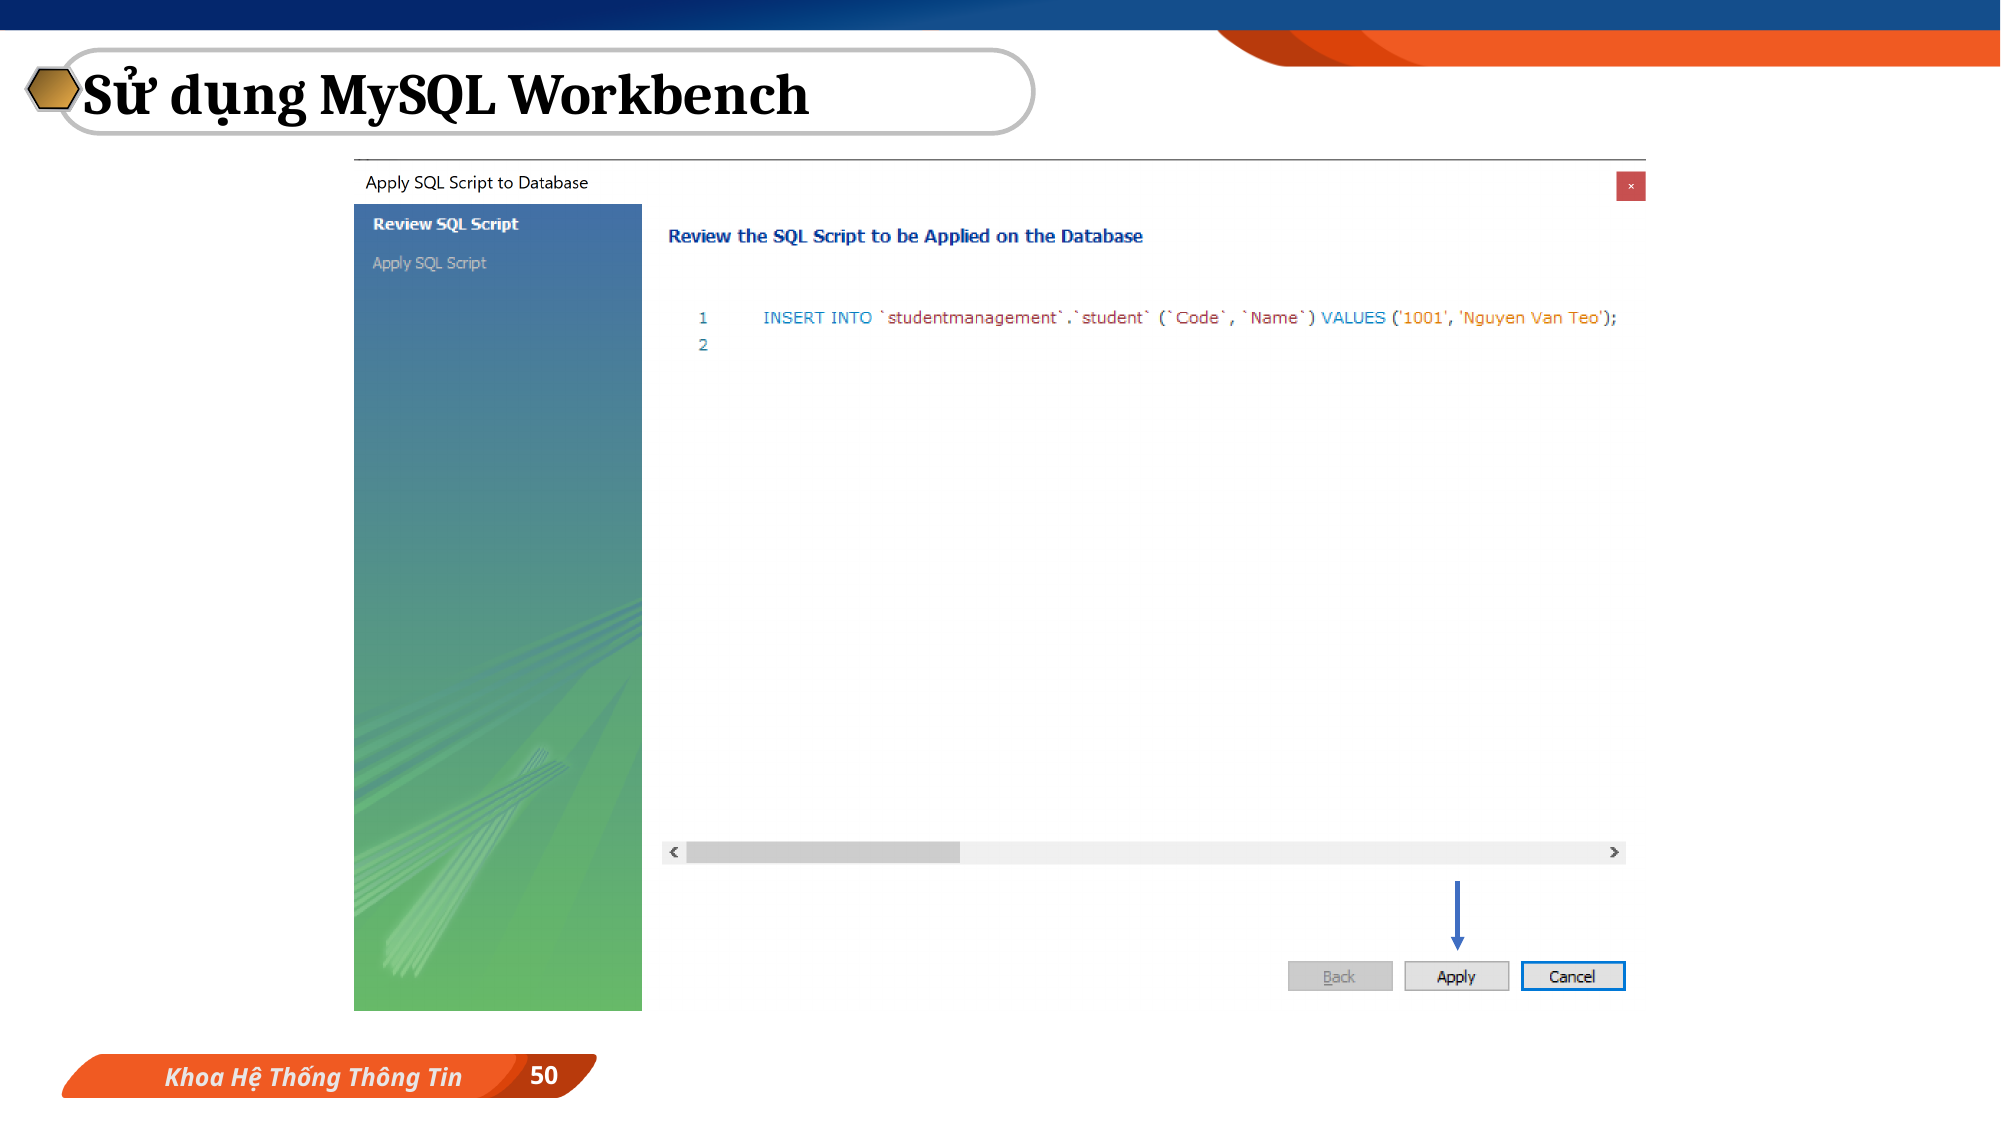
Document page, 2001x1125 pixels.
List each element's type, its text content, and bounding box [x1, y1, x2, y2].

picture [354, 159, 1646, 1012]
picture [34, 1017, 624, 1125]
slide_number 50 [508, 1046, 574, 1106]
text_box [24, 49, 1034, 134]
footer Khoa Hệ Thống Thông Tin [119, 1054, 508, 1098]
picture [0, 0, 2001, 71]
